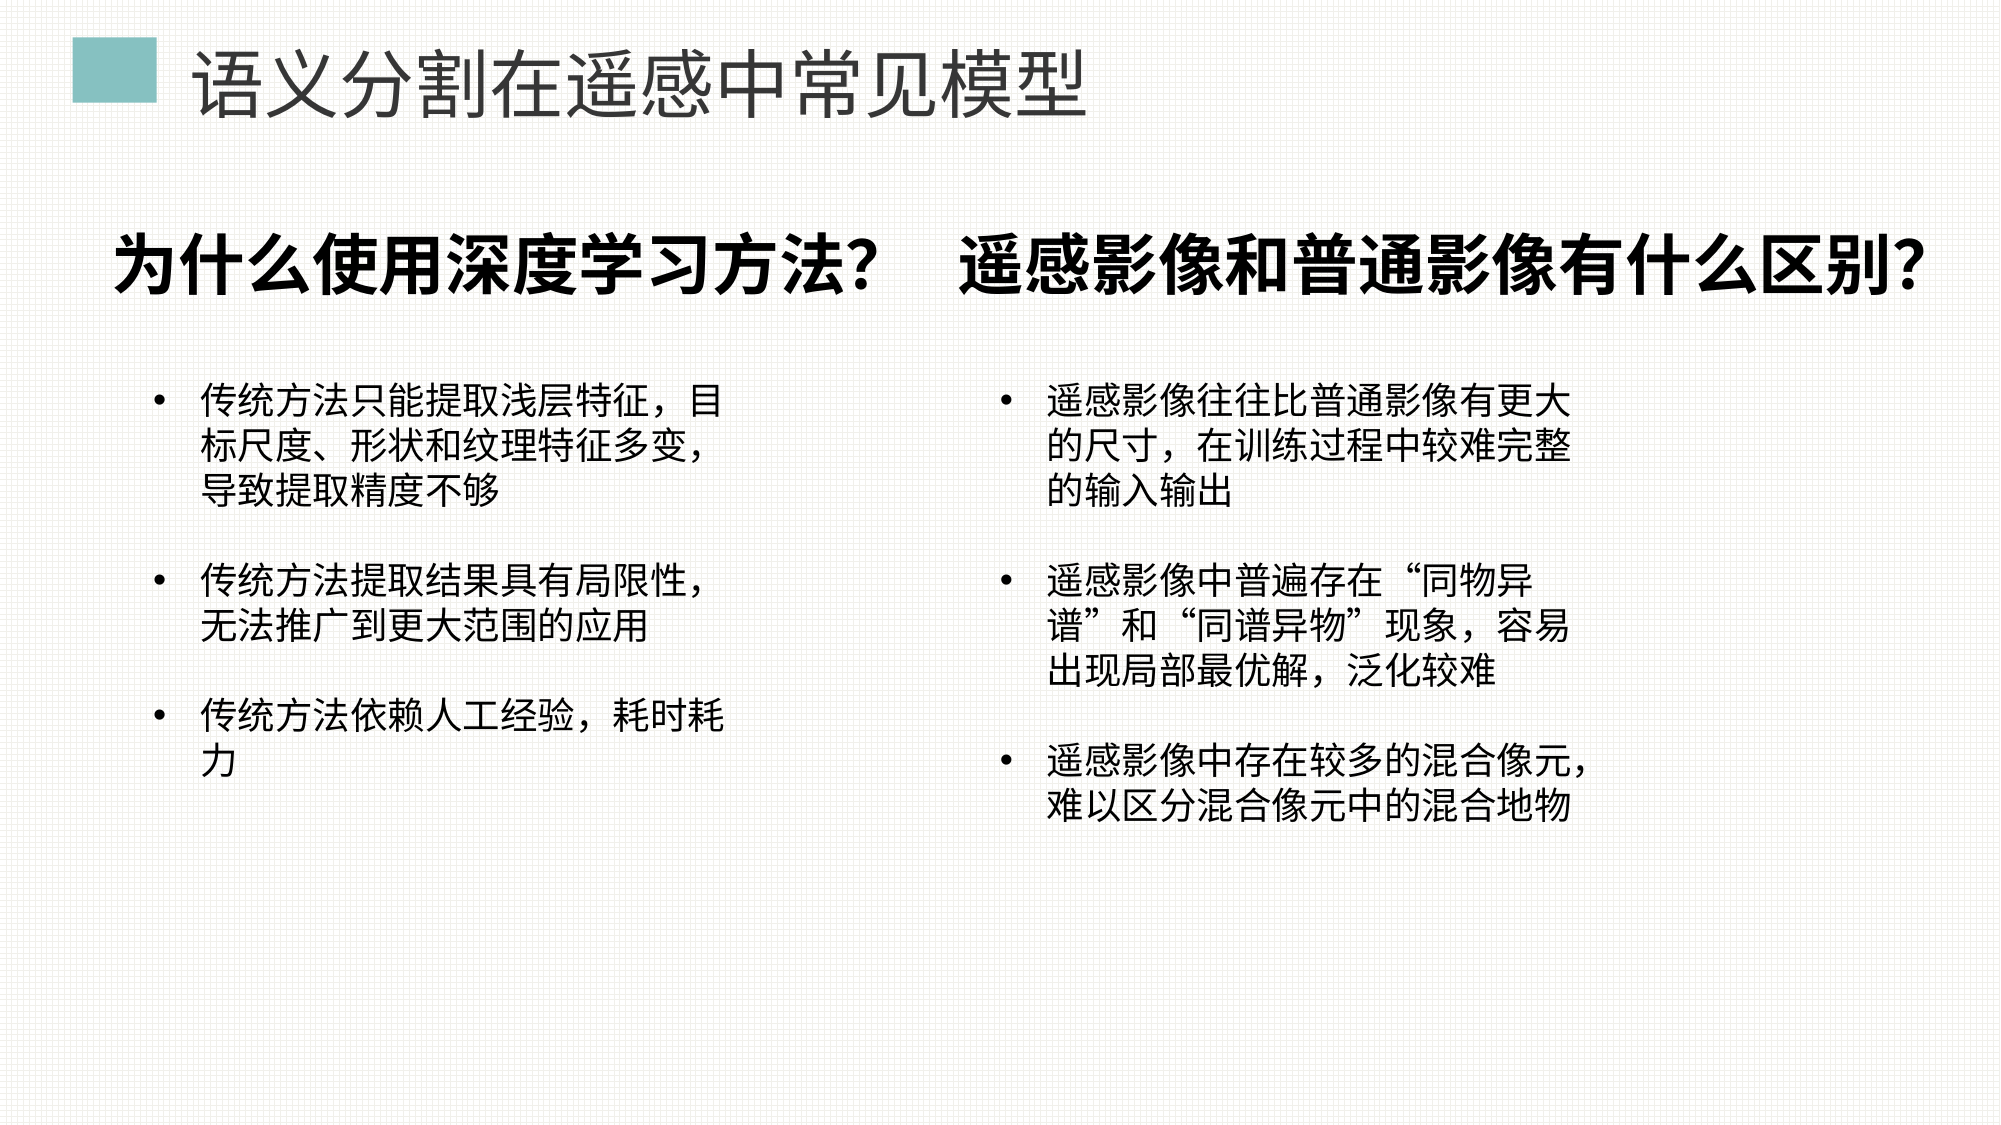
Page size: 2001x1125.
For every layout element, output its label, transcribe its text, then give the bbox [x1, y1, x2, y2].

text_box [71, 36, 158, 104]
text_box 遥感影像往往比普通影像有更大的尺寸，在训练过程中较难完整的输入输出 遥感影像中普遍存在“同物异谱”和“同谱异物”现象，容易出现局部最优解，泛化较难 遥感影像中存在较多的混合像元，难以区分混合像元中的混合地物 [985, 369, 1618, 835]
text_box 传统方法只能提取浅层特征，目标尺度、形状和纹理特征多变，导致提取精度不够 传统方法提取结果具有局限性，无法推广到更大范围的应用 传统方法依赖人工经验，耗时耗力 [138, 369, 772, 835]
text_box 语义分割在遥感中常见模型 [175, 0, 1352, 136]
text_box 为什么使用深度学习方法？ 遥感影像和普通影像有什么区别？ [64, 215, 1941, 311]
